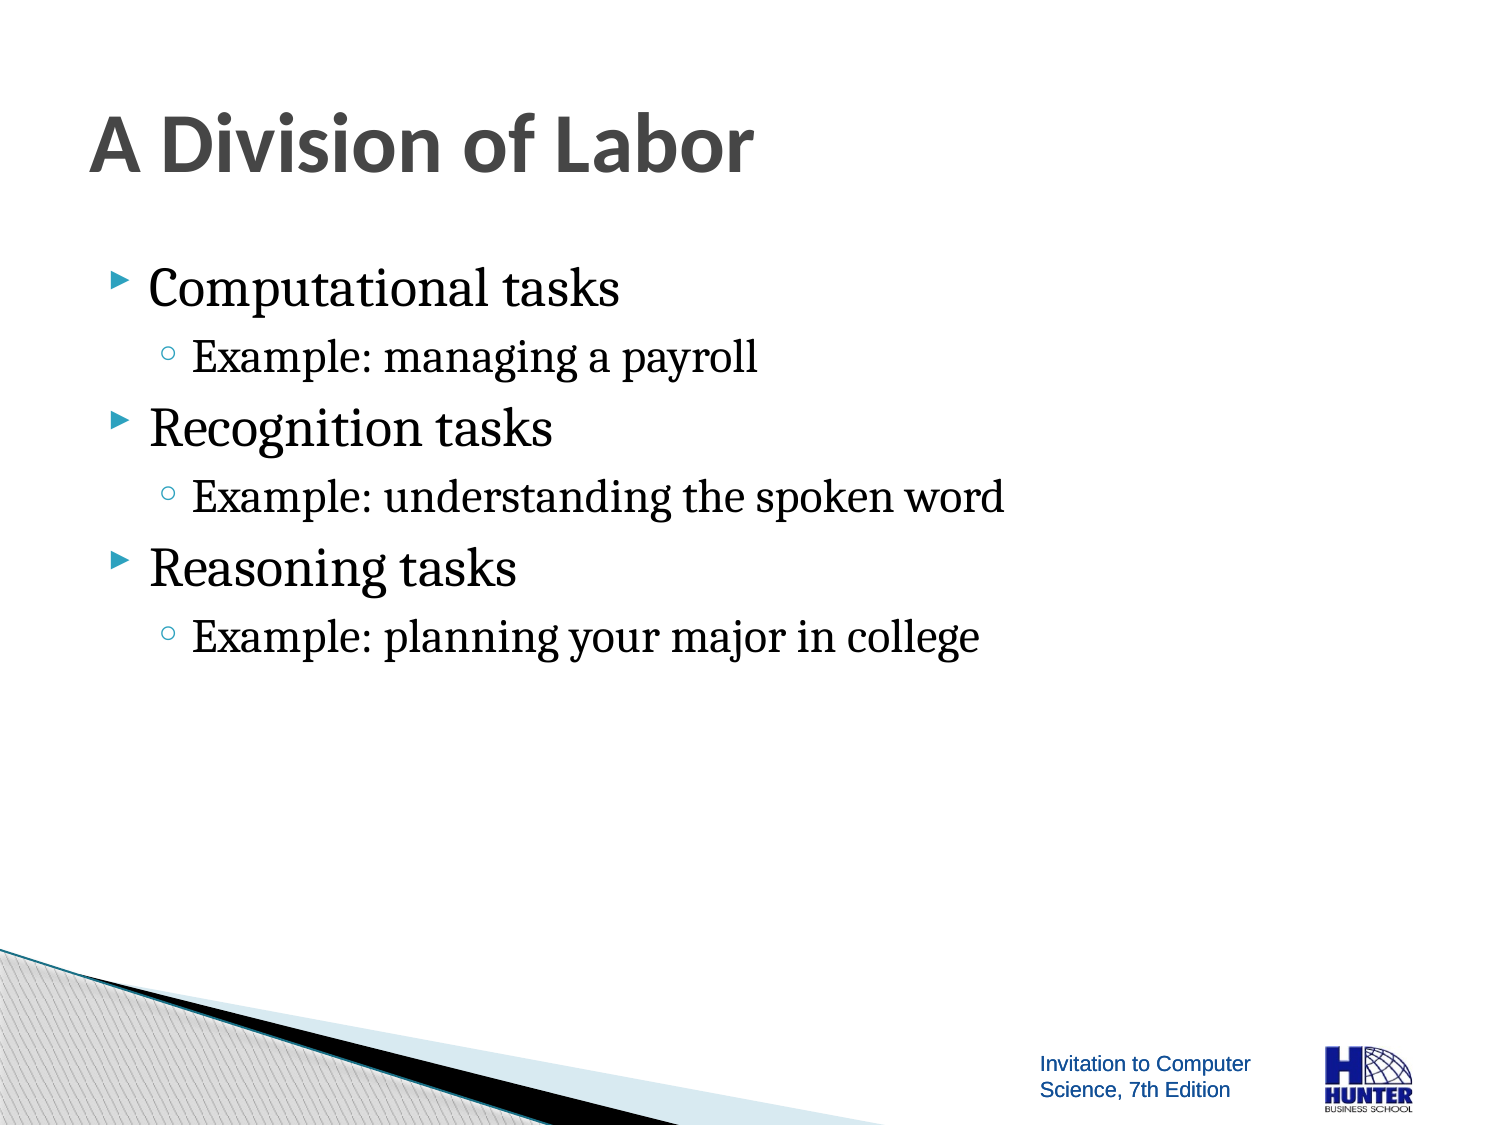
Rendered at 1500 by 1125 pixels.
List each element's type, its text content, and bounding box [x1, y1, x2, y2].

list Computational tasks Example: managing a payroll Recognition tasks Example: understanding the spoken word Reasoning tasks Example: planning your major in college [75, 243, 1425, 986]
picture [1325, 1046, 1413, 1113]
title A Division of Labor [75, 45, 1425, 233]
